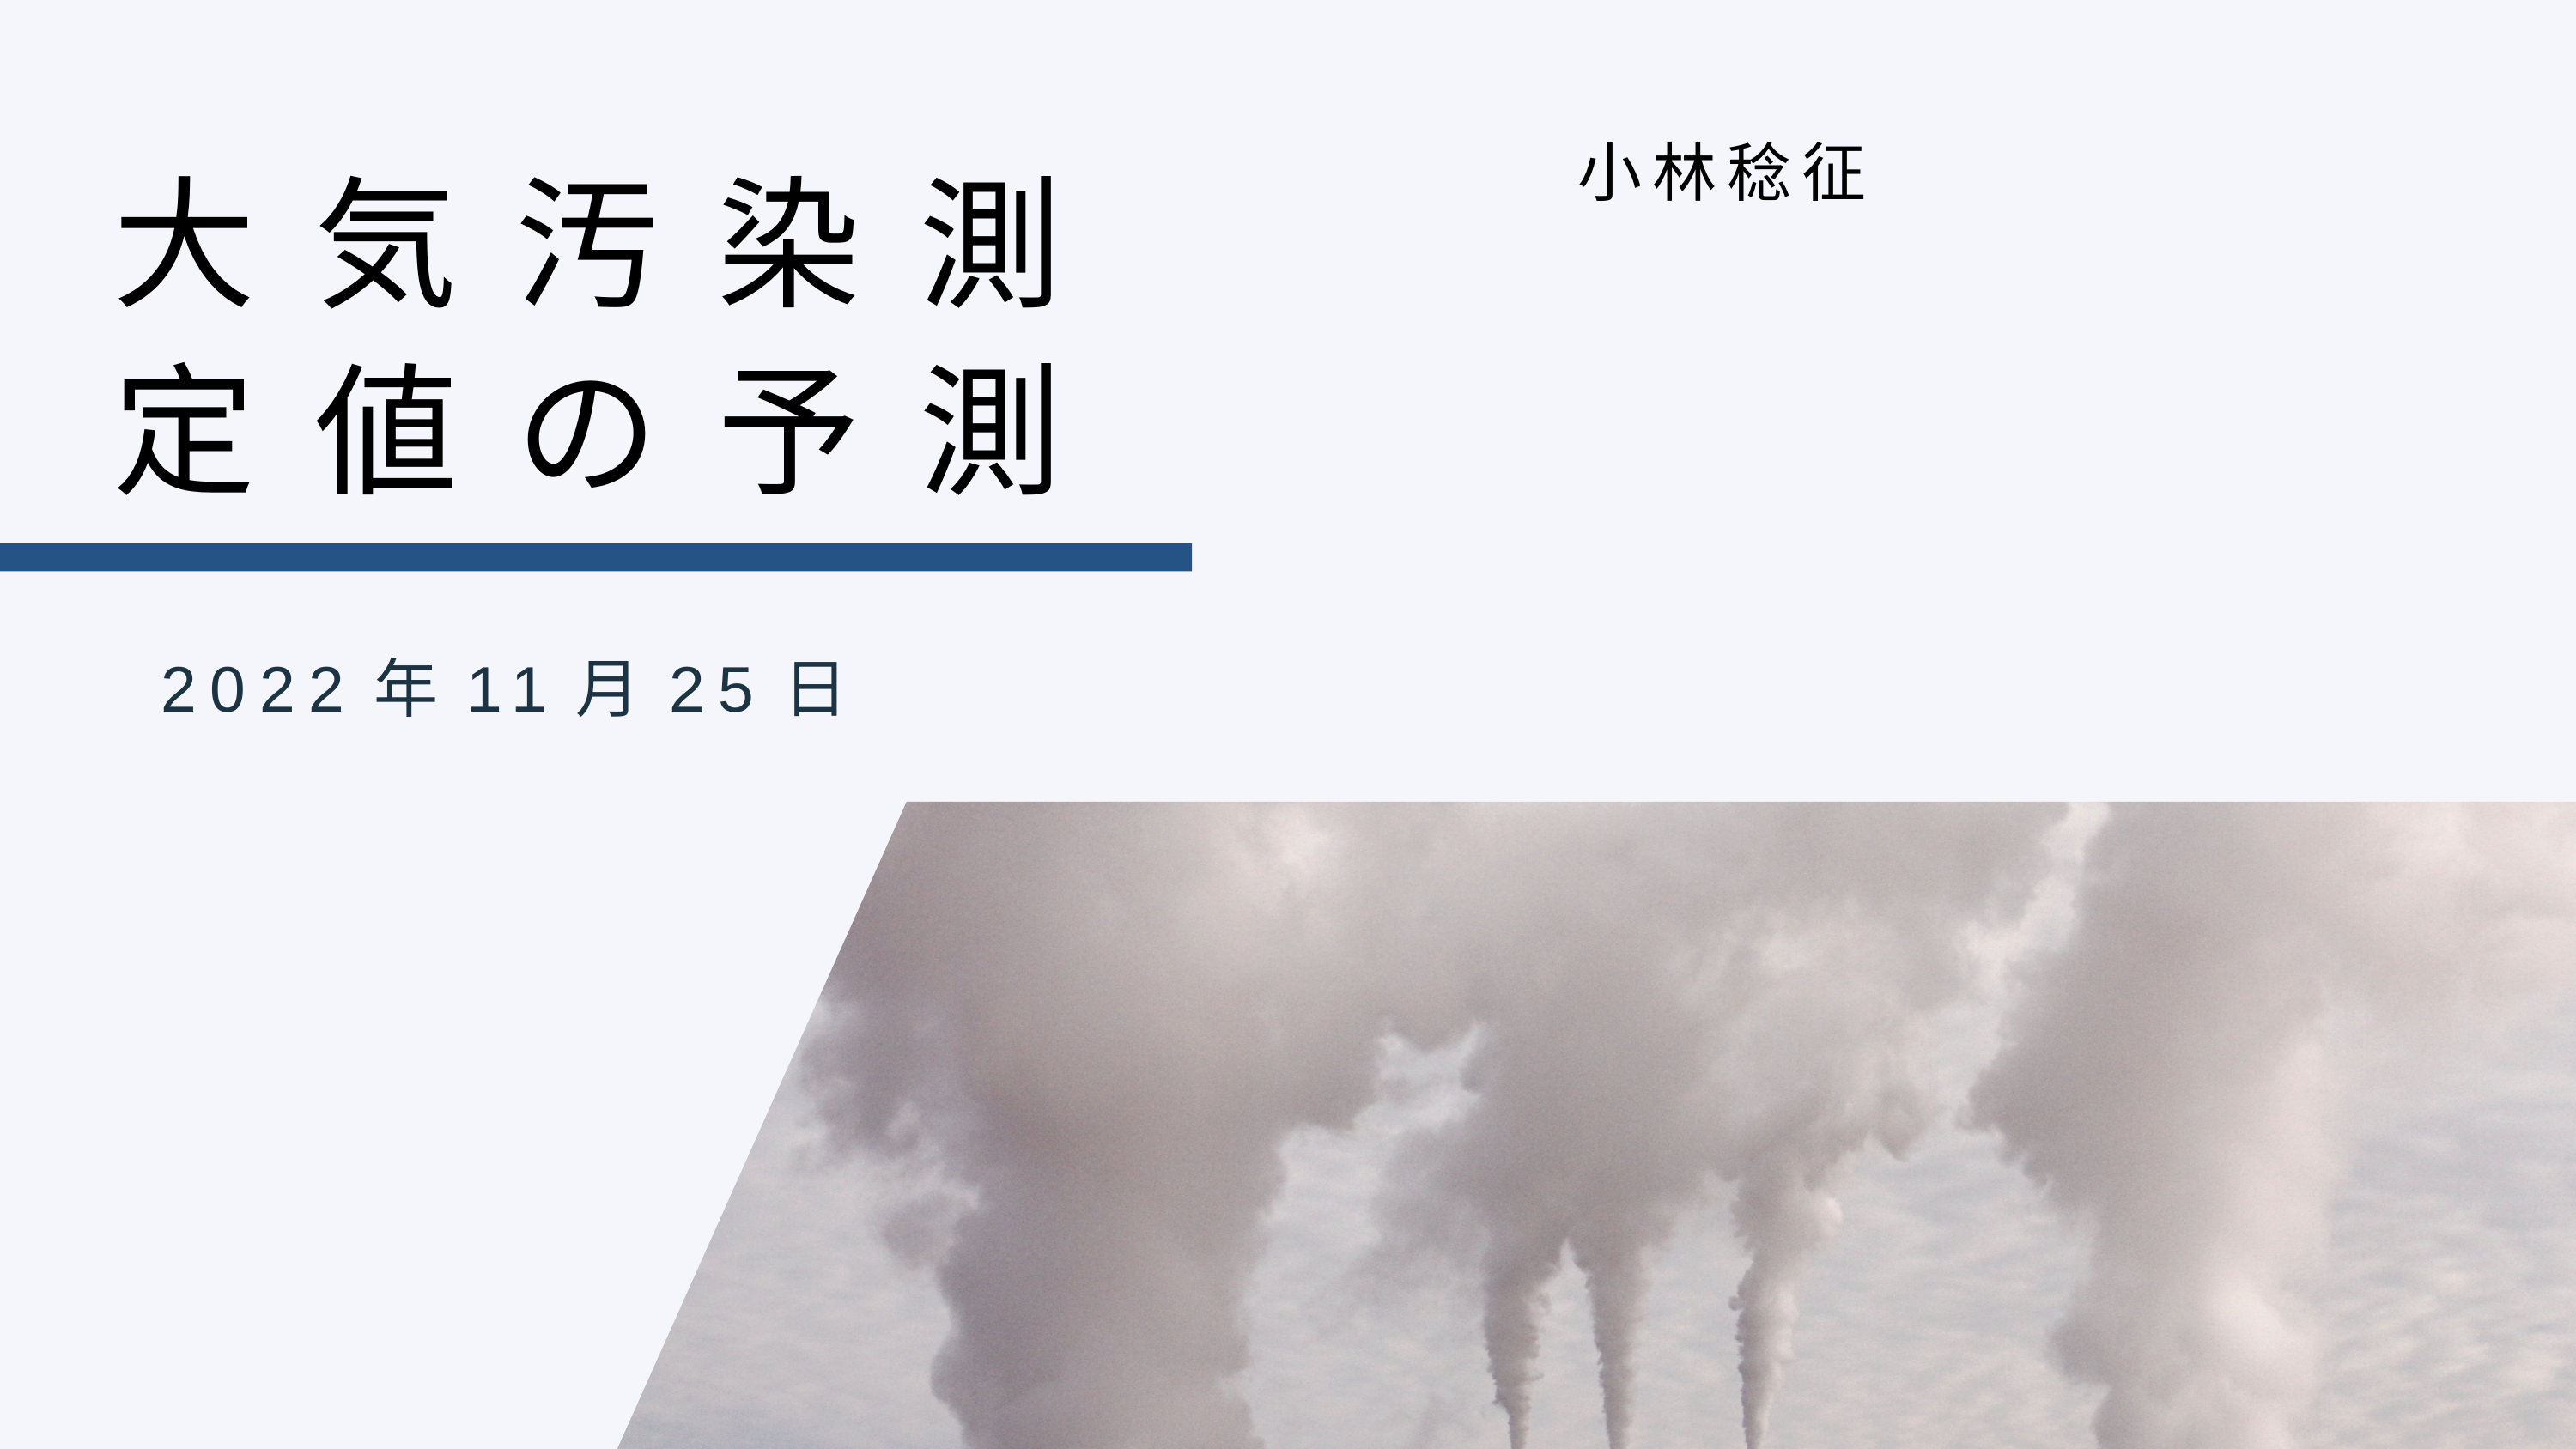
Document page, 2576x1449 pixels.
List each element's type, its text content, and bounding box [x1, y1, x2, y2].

text_box [0, 543, 1193, 572]
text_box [606, 801, 2576, 1449]
text_box 2022年11月25日 [161, 652, 902, 725]
text_box 大気汚染測定値の予測 [112, 138, 1193, 512]
text_box 小林稔征 [1577, 123, 2526, 296]
